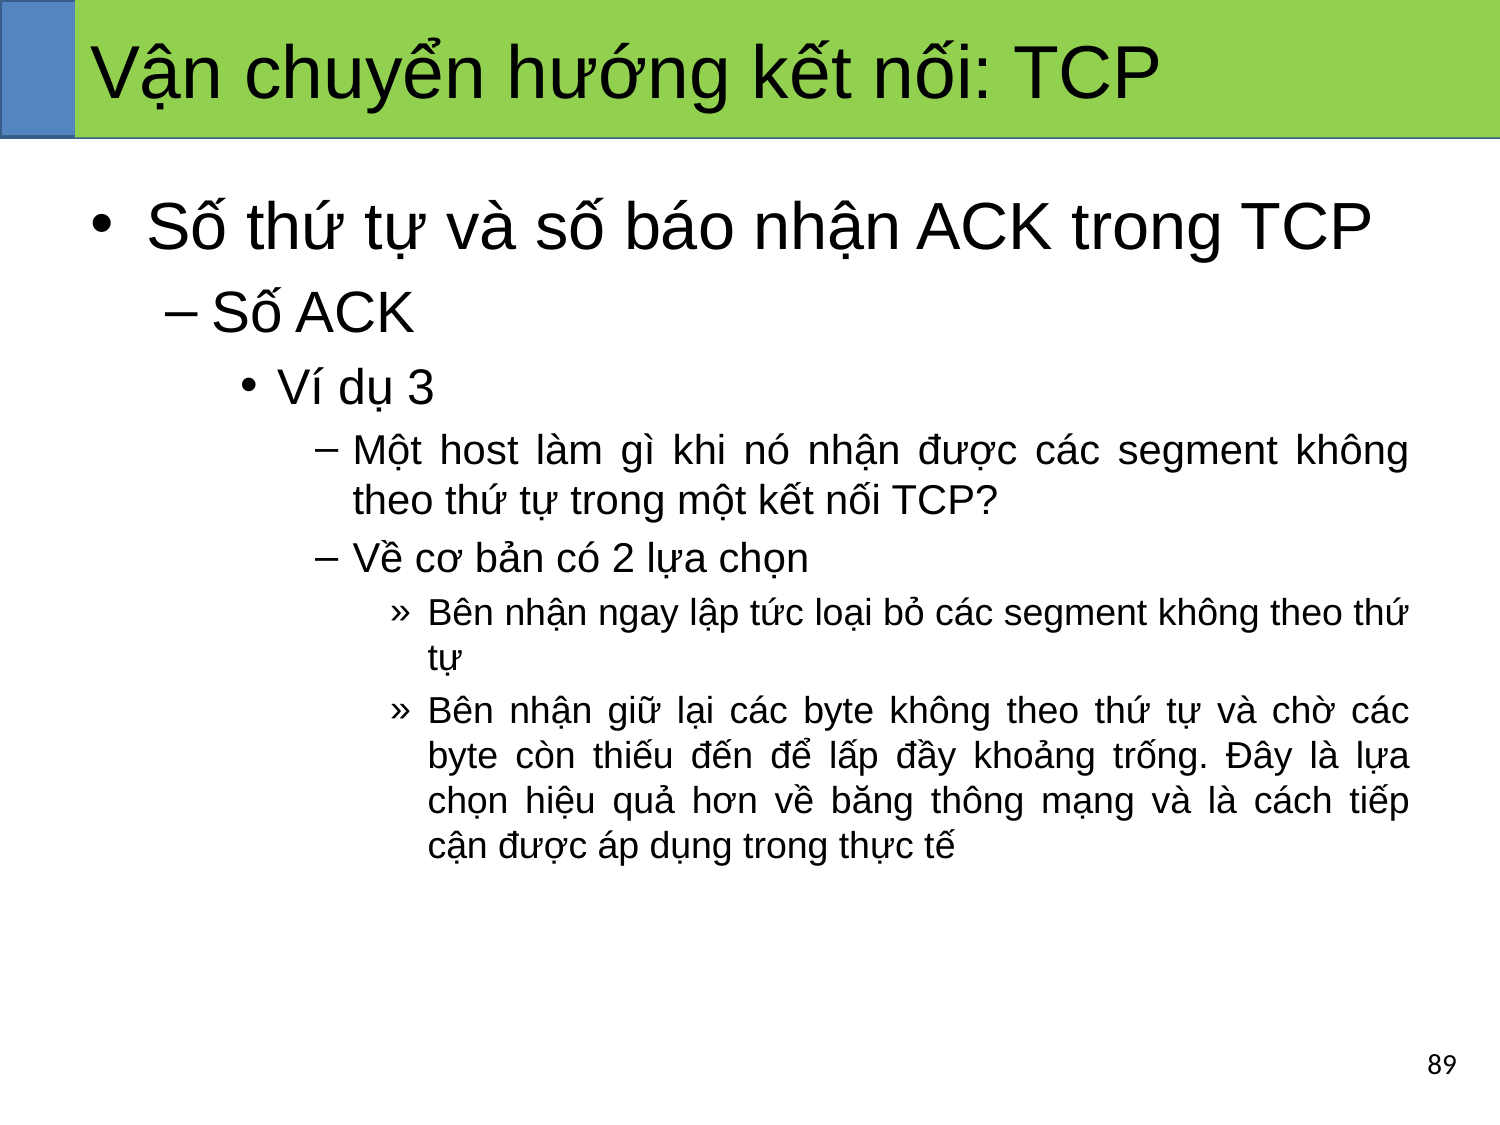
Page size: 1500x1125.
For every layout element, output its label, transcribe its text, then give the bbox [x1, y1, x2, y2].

slide_number ‹#› [1412, 1037, 1488, 1098]
list Số thứ tự và số báo nhận ACK trong TCP Số ACK Ví dụ 3 Một host làm gì khi nó nhận được các segment không theo thứ tự trong một kết nối TCP? Về cơ bản có 2 lựa chọn Bên nhận ngay lập tức loại bỏ các segment không theo thứ tự Bên nhận giữ lại các byte không theo thứ tự và chờ các byte còn thiếu đến để lấp đầy khoảng trống. Đây là lựa chọn hiệu quả hơn về băng thông mạng và là cách tiếp cận được áp dụng trong thực tế [75, 174, 1425, 1038]
title Vận chuyển hướng kết nối: TCP [75, 0, 1500, 138]
